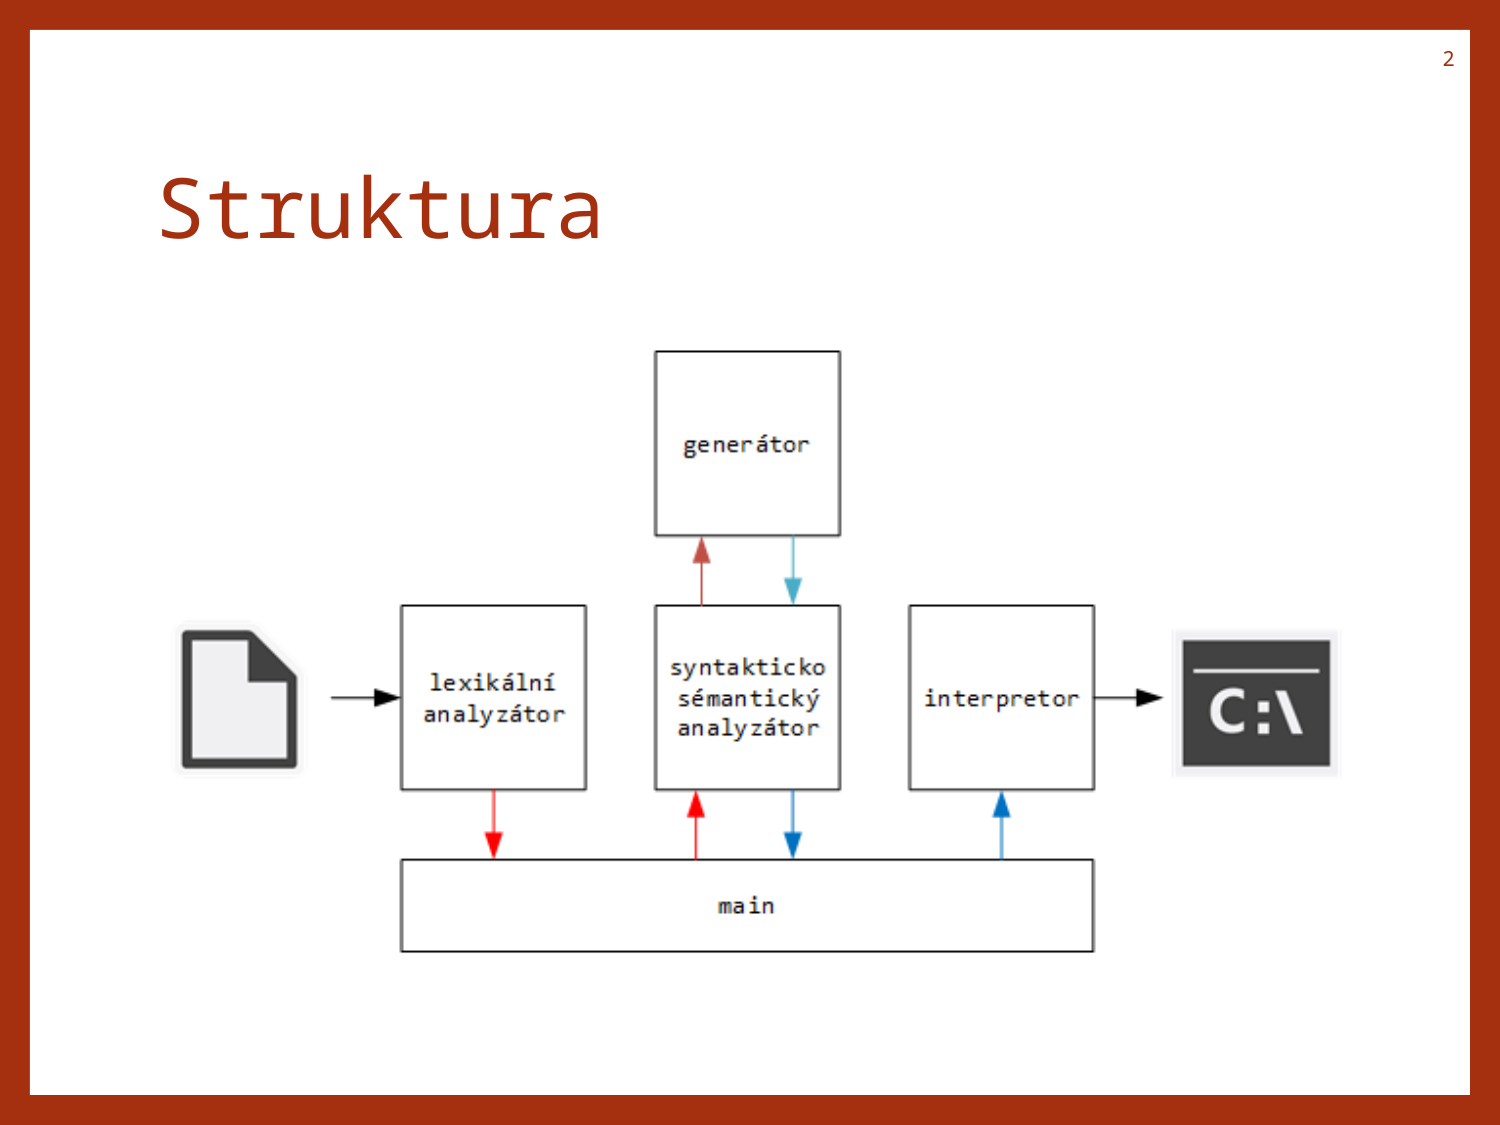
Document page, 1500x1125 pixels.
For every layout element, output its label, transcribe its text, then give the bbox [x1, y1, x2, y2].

picture [146, 348, 1350, 955]
title Struktura [140, 99, 1356, 323]
slide_number 2 [1260, 29, 1470, 90]
